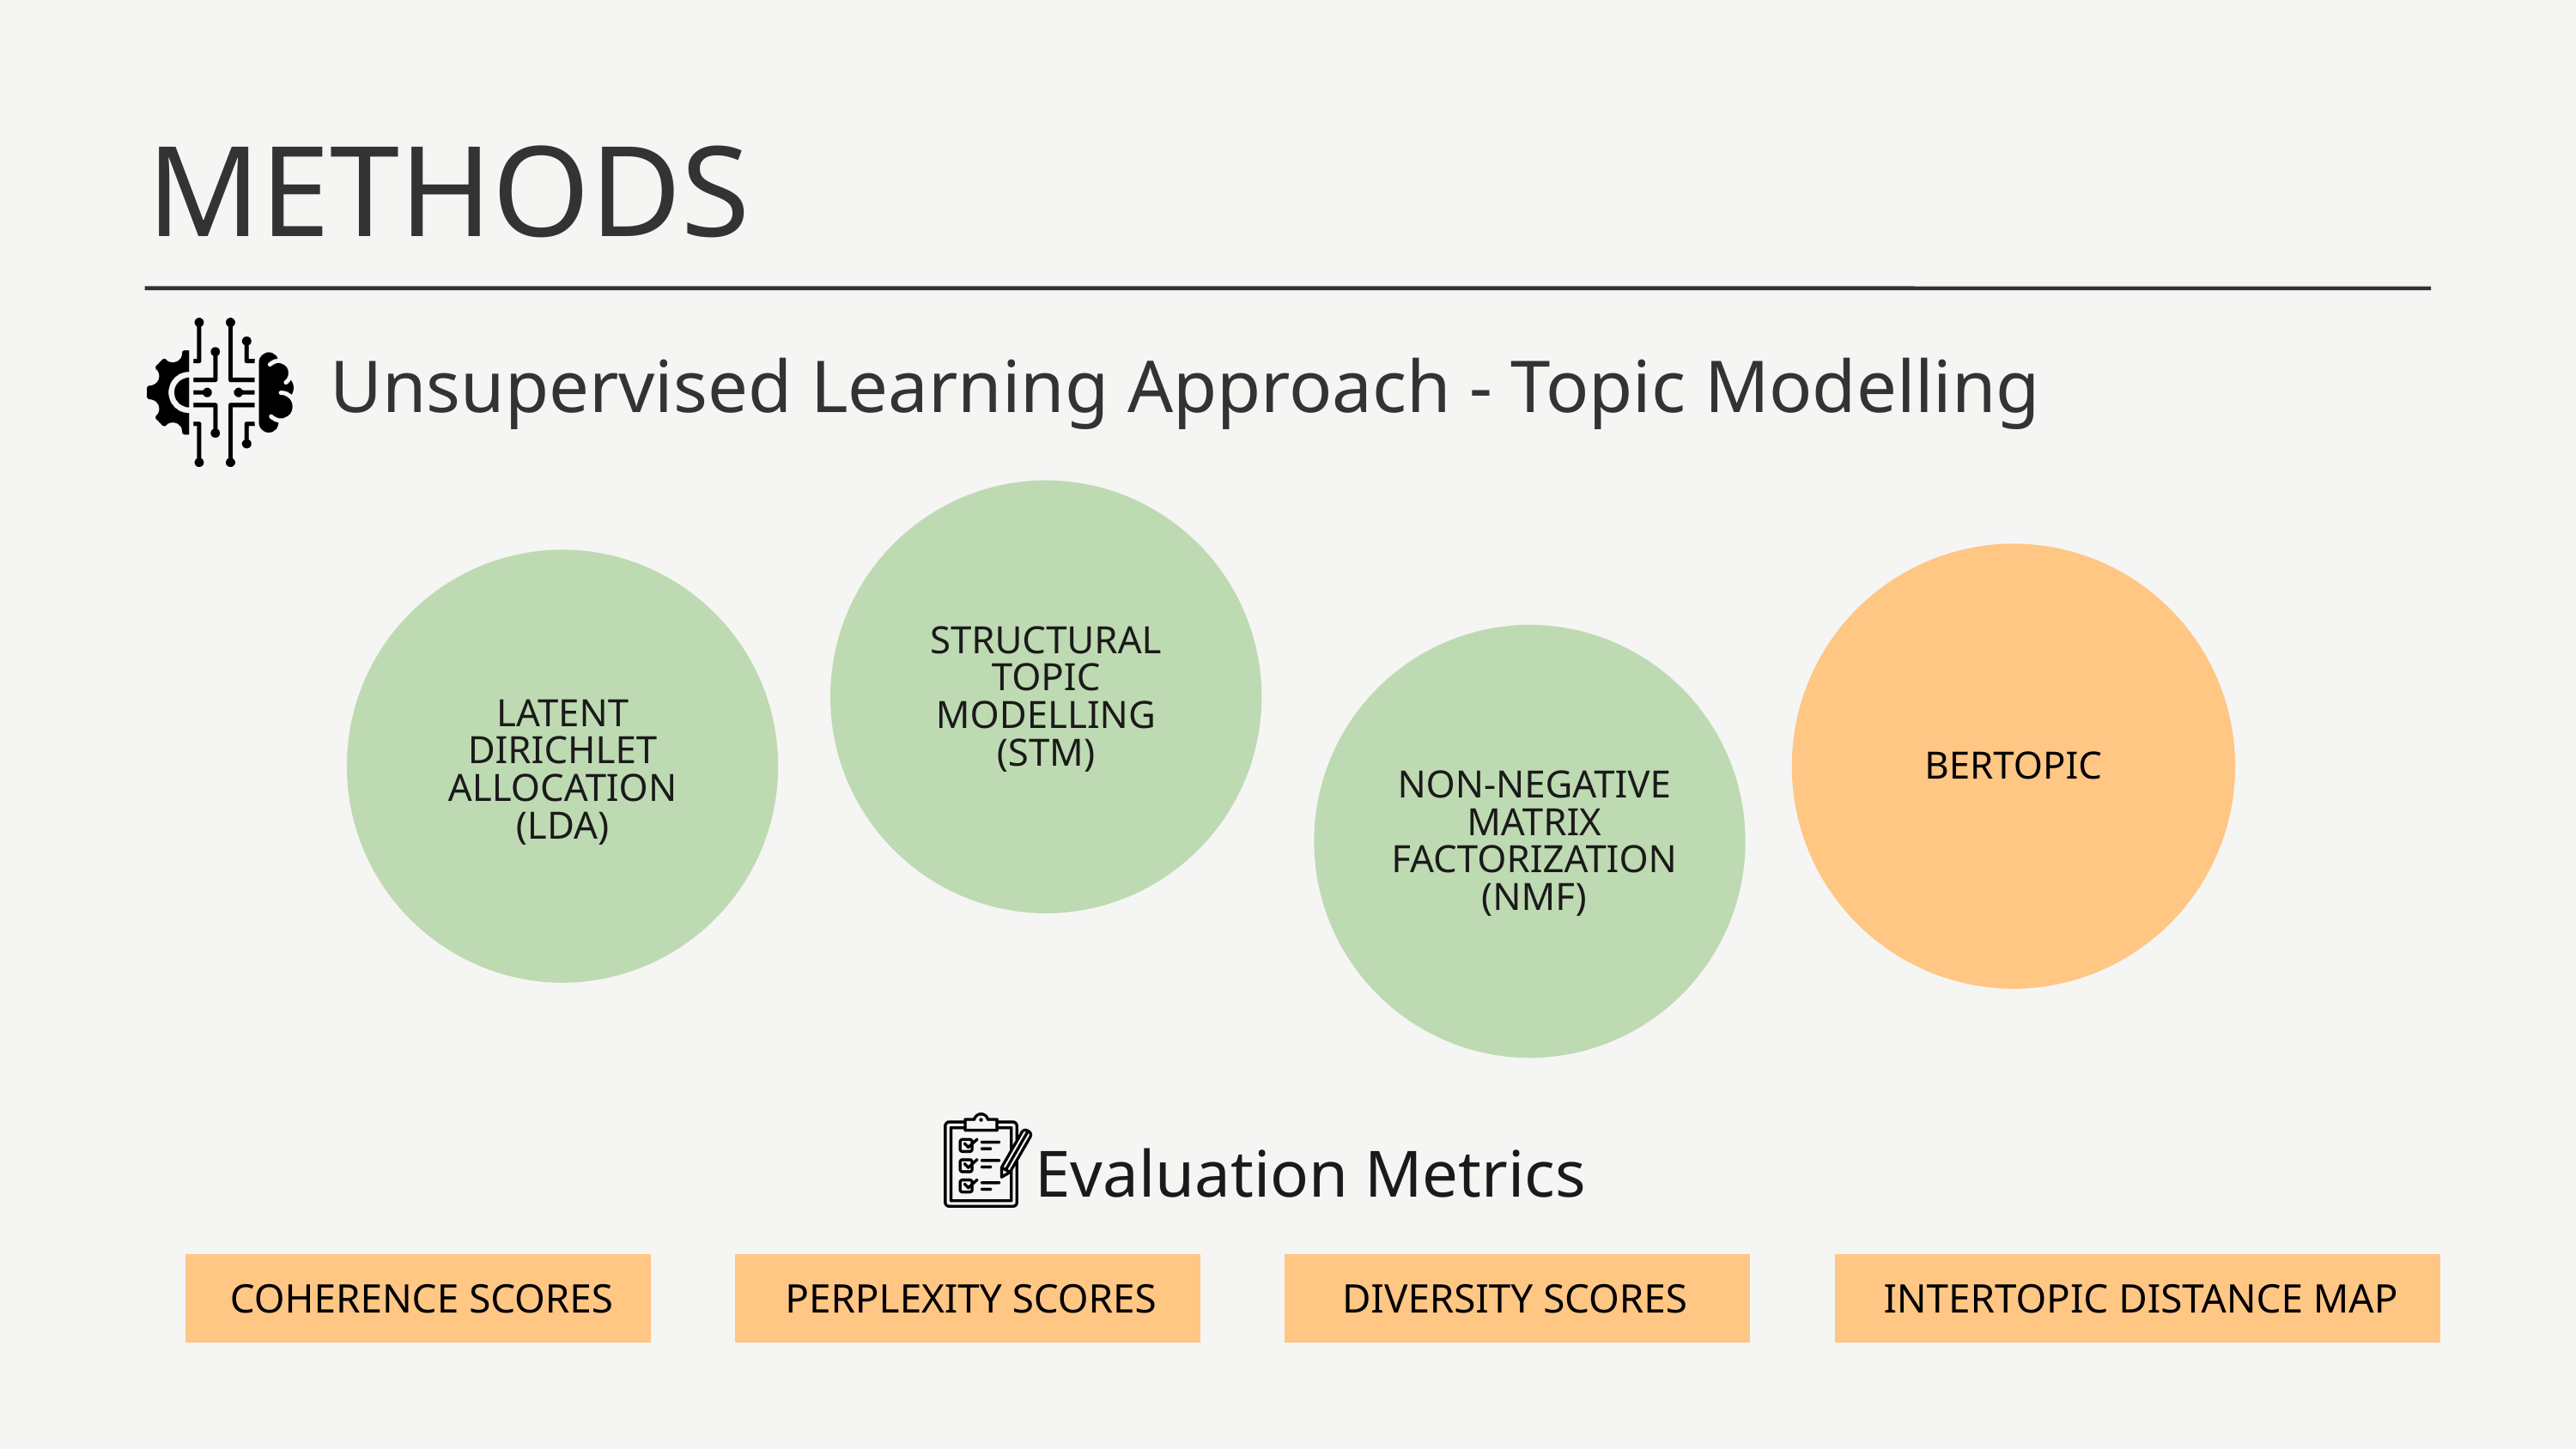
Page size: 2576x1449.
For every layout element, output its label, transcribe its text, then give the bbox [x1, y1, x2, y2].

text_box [734, 1253, 1201, 1343]
picture [943, 1113, 1033, 1208]
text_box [1834, 1253, 2441, 1343]
text_box Unsupervised Learning Approach - Topic Modelling [330, 340, 2184, 427]
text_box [829, 480, 1263, 914]
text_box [1796, 549, 2231, 984]
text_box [1313, 624, 1747, 1058]
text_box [185, 1253, 652, 1343]
text_box Evaluation Metrics [1036, 1146, 1655, 1210]
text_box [345, 549, 780, 984]
picture [146, 317, 295, 467]
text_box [1285, 1253, 1751, 1343]
text_box METHODS [147, 111, 1852, 262]
